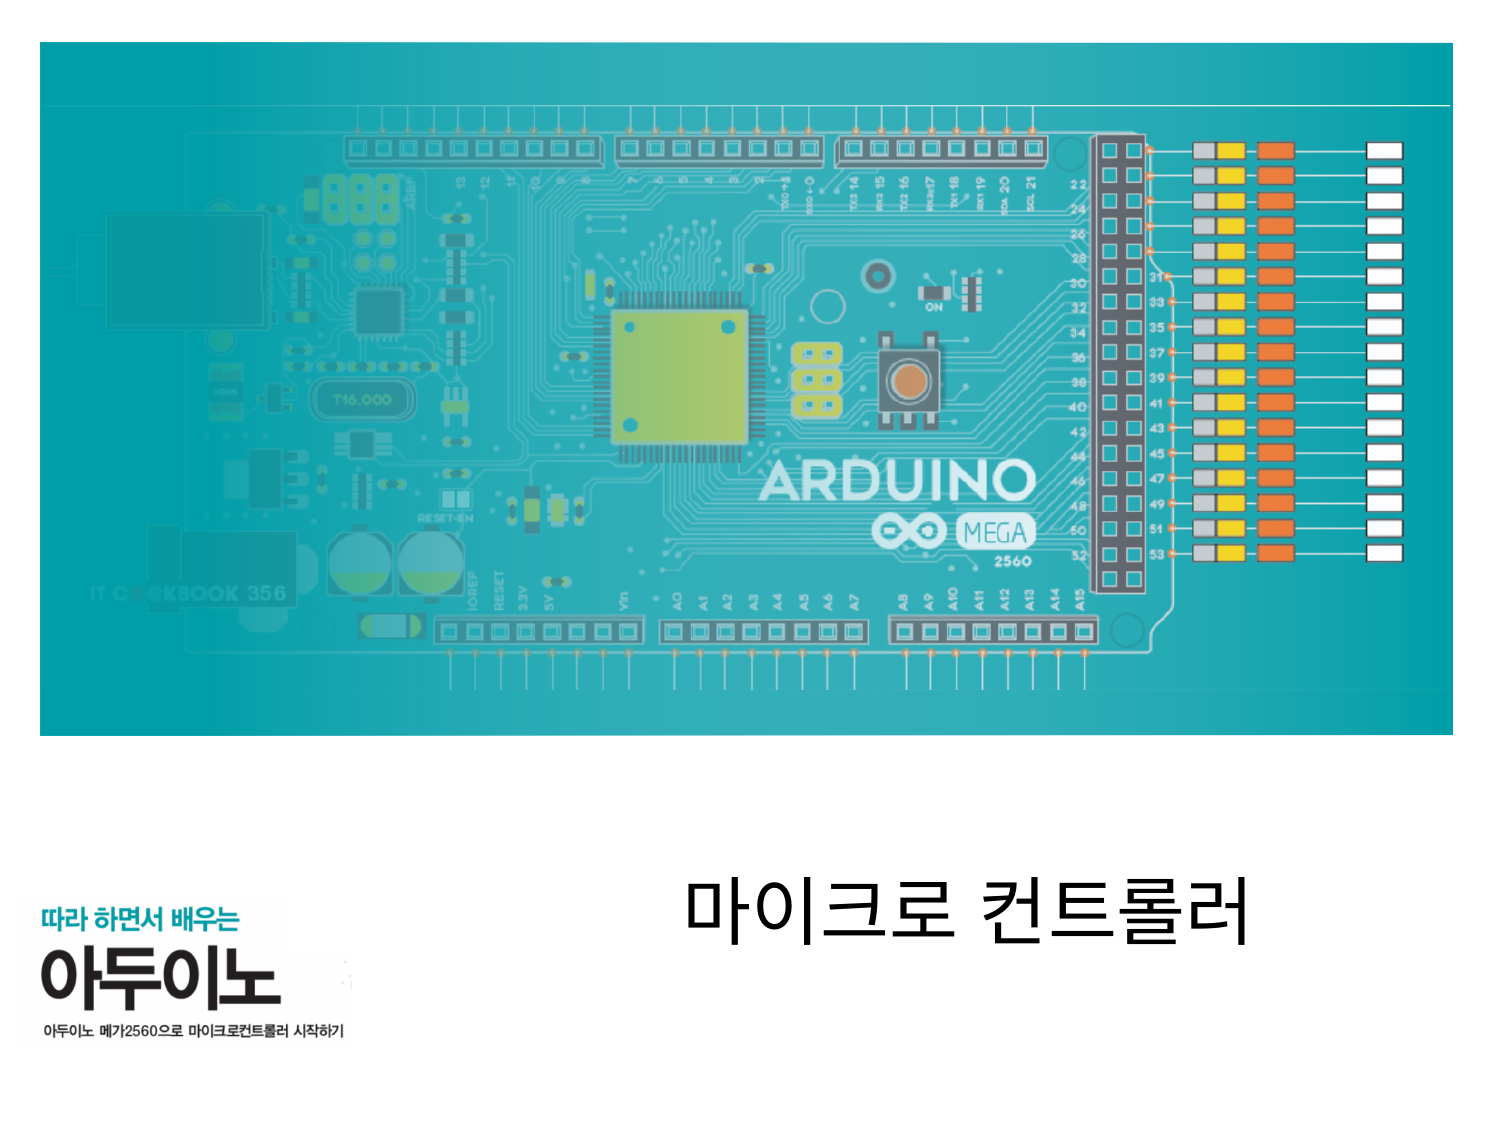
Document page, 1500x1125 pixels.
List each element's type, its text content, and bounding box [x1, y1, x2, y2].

text_box 마이크로 컨트롤러 [667, 834, 1329, 985]
picture [20, 895, 353, 1047]
picture [1313, 105, 1450, 690]
table_cell 3.4 GHz (쿼드 코어) [1165, 105, 1176, 689]
